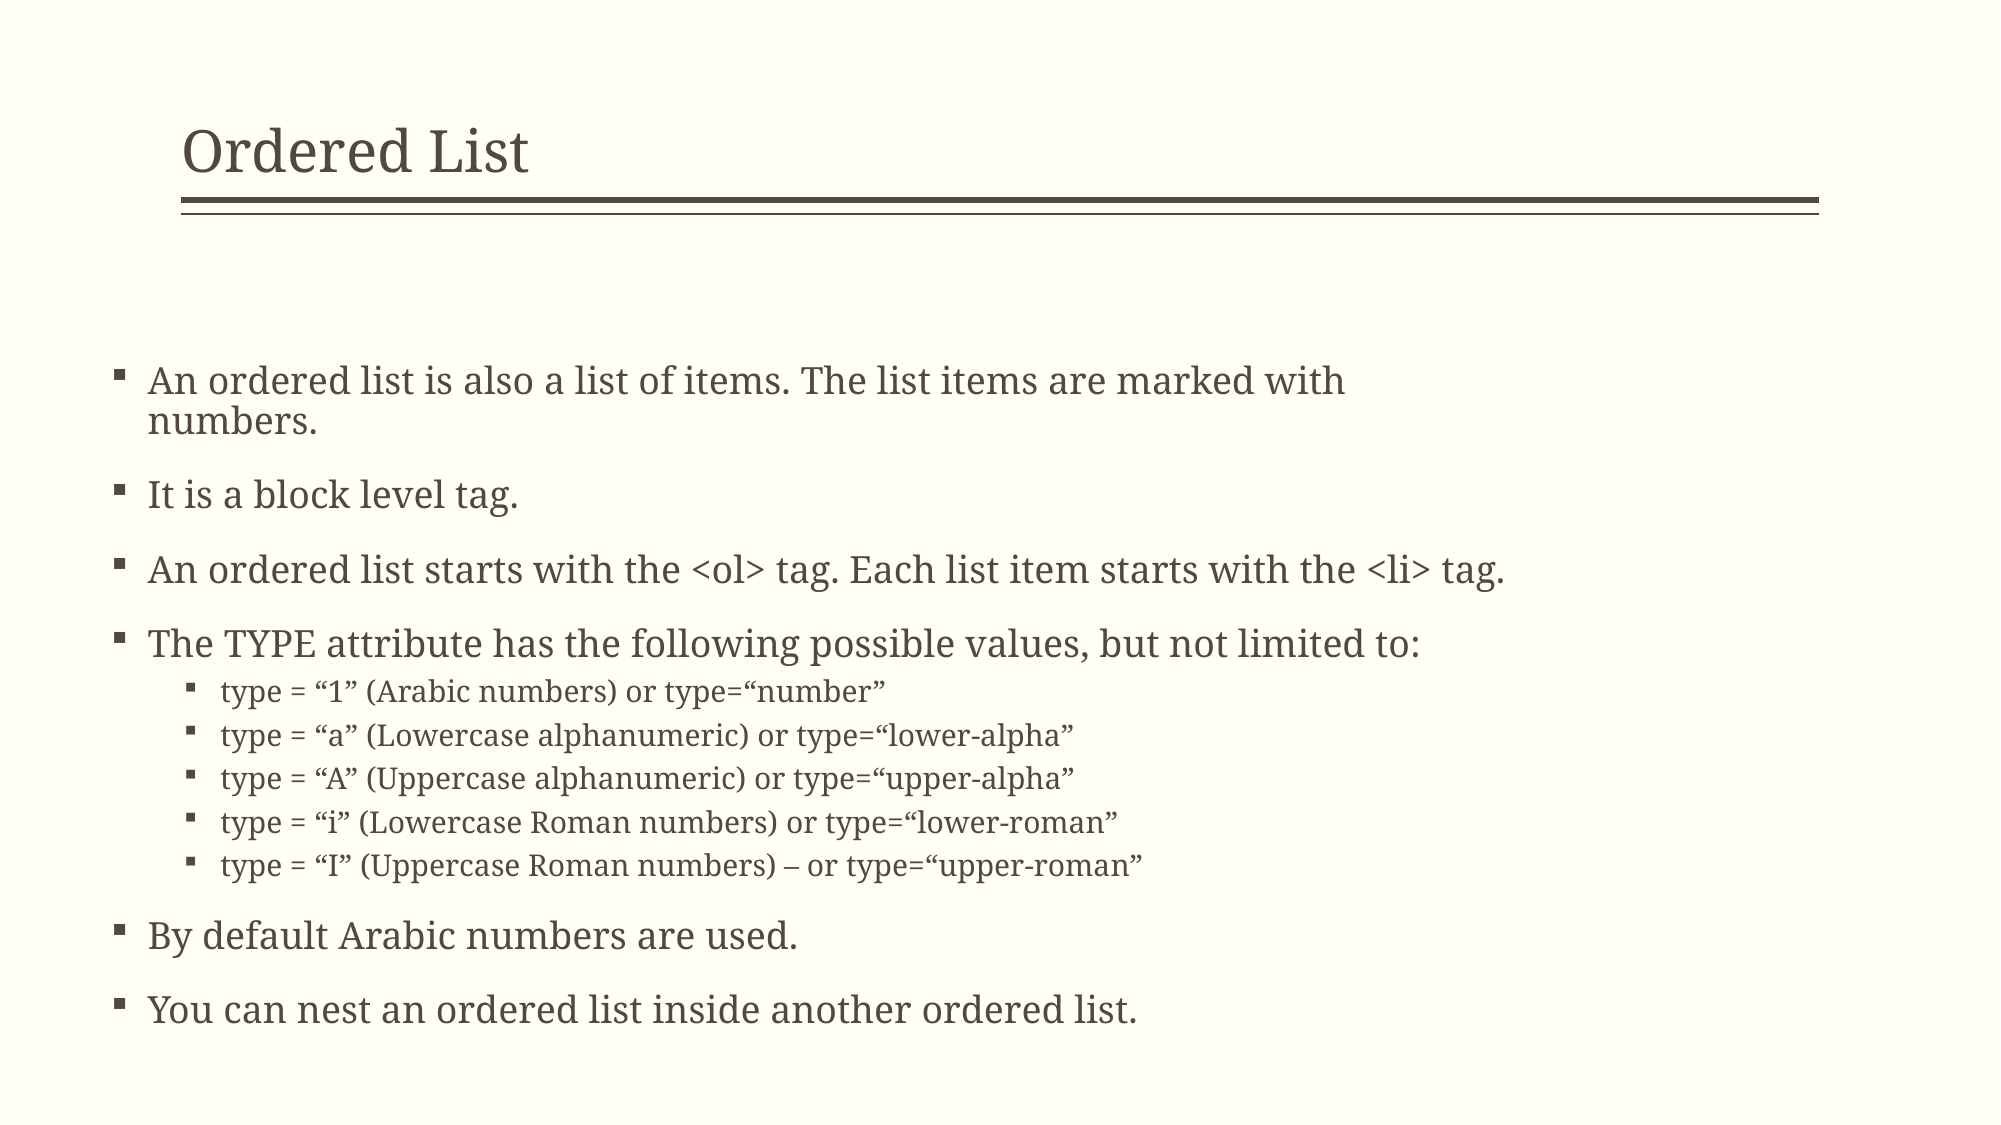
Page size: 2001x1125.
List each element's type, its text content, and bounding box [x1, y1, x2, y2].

list An ordered list is also a list of items. The list items are marked with numbers. It is a block level tag. An ordered list starts with the <ol> tag. Each list item starts with the <li> tag. The TYPE attribute has the following possible values, but not limited to: type = “1” (Arabic numbers) or type=“number” type = “a” (Lowercase alphanumeric) or type=“lower-alpha” type = “A” (Uppercase alphanumeric) or type=“upper-alpha” type = “i” (Lowercase Roman numbers) or type=“lower-roman” type = “I” (Uppercase Roman numbers) – or type=“upper-roman” By default Arabic numbers are used. You can nest an ordered list inside another ordered list. [111, 354, 1522, 1061]
title Ordered List [181, 12, 1819, 193]
